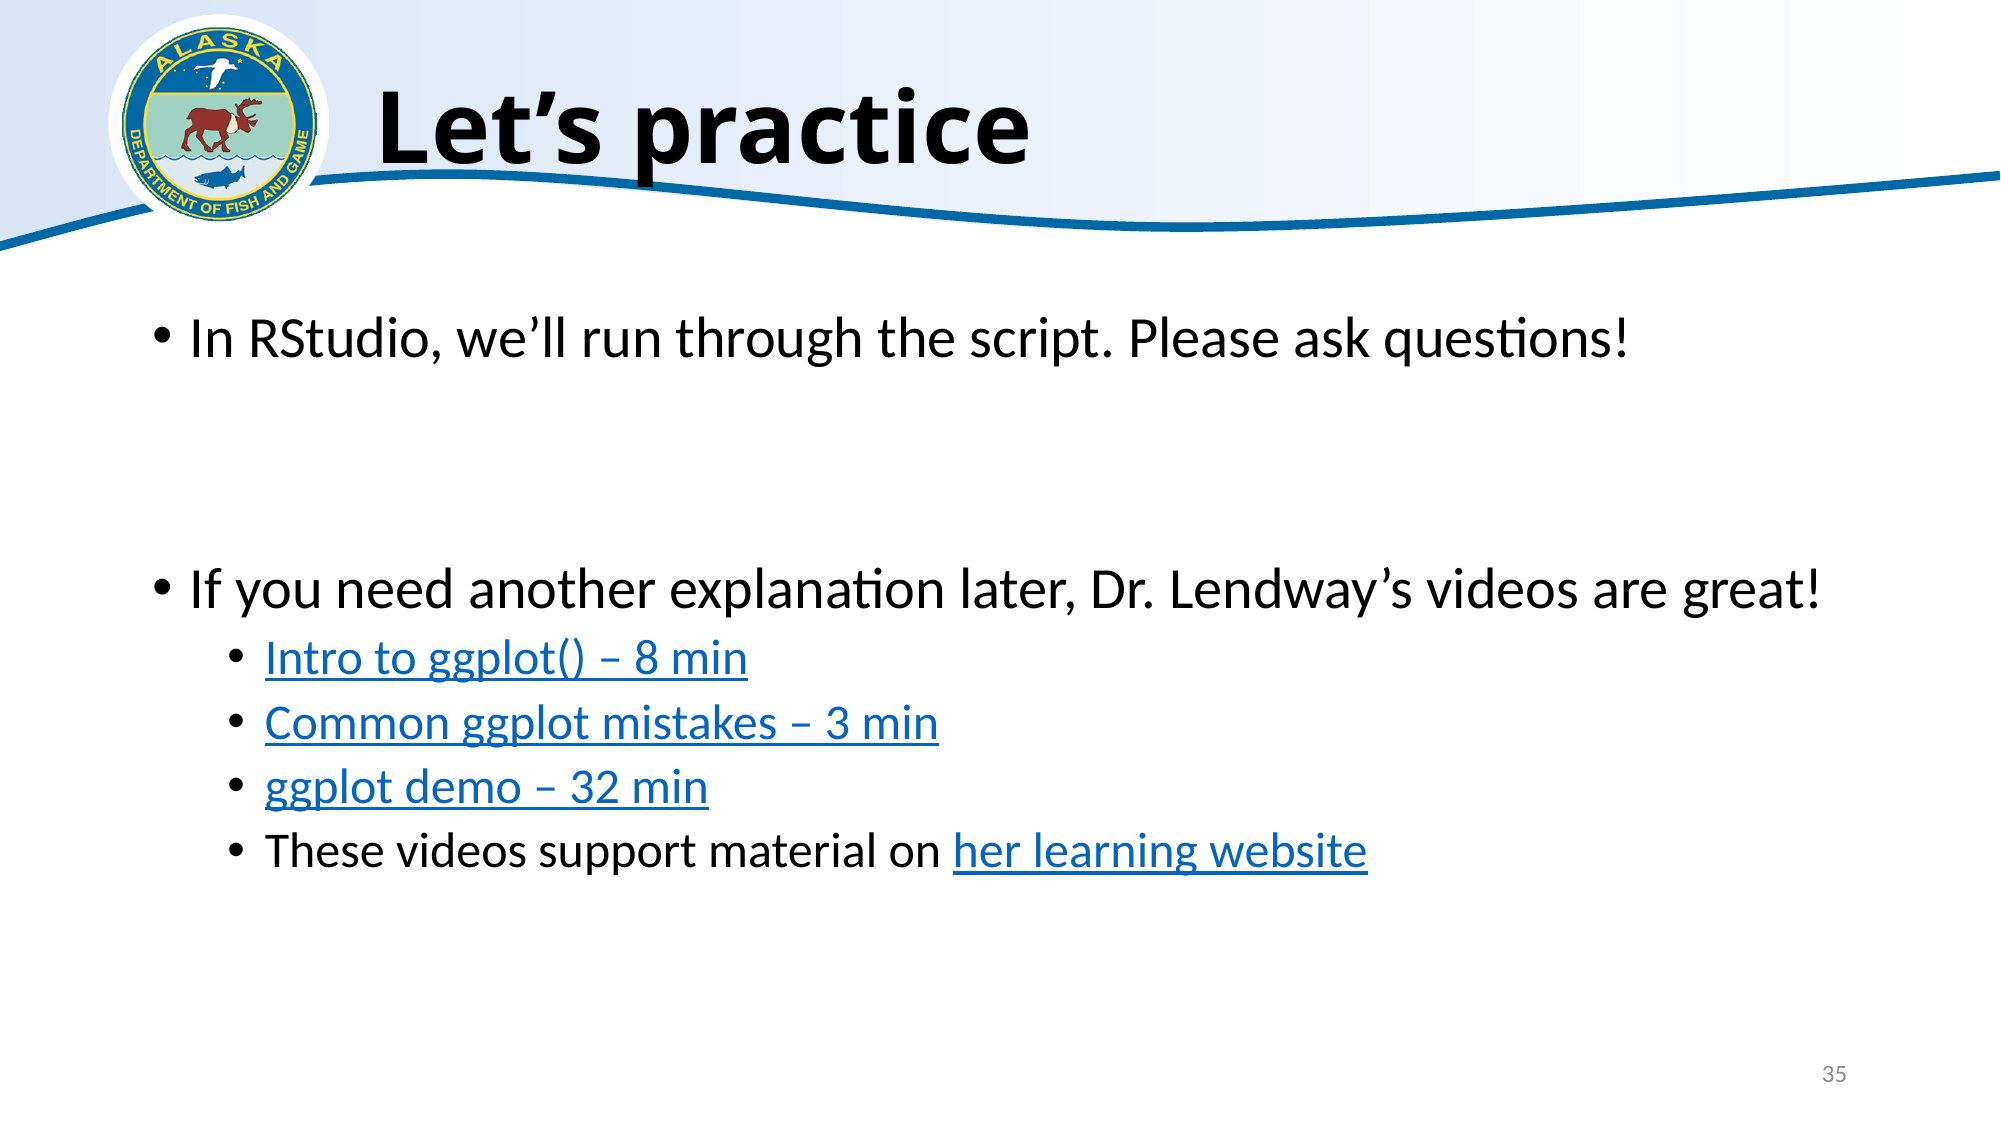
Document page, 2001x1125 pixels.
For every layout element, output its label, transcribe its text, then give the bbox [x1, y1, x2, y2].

title Let’s practice [359, 30, 1863, 232]
list In RStudio, we’ll run through the script. Please ask questions! If you need another explanation later, Dr. Lendway’s videos are great! Intro to ggplot() – 8 min Common ggplot mistakes – 3 min ggplot demo – 32 min These videos support material on her learning website [137, 299, 1863, 1014]
picture [30, 14, 408, 232]
slide_number 35 [1412, 1042, 1863, 1103]
